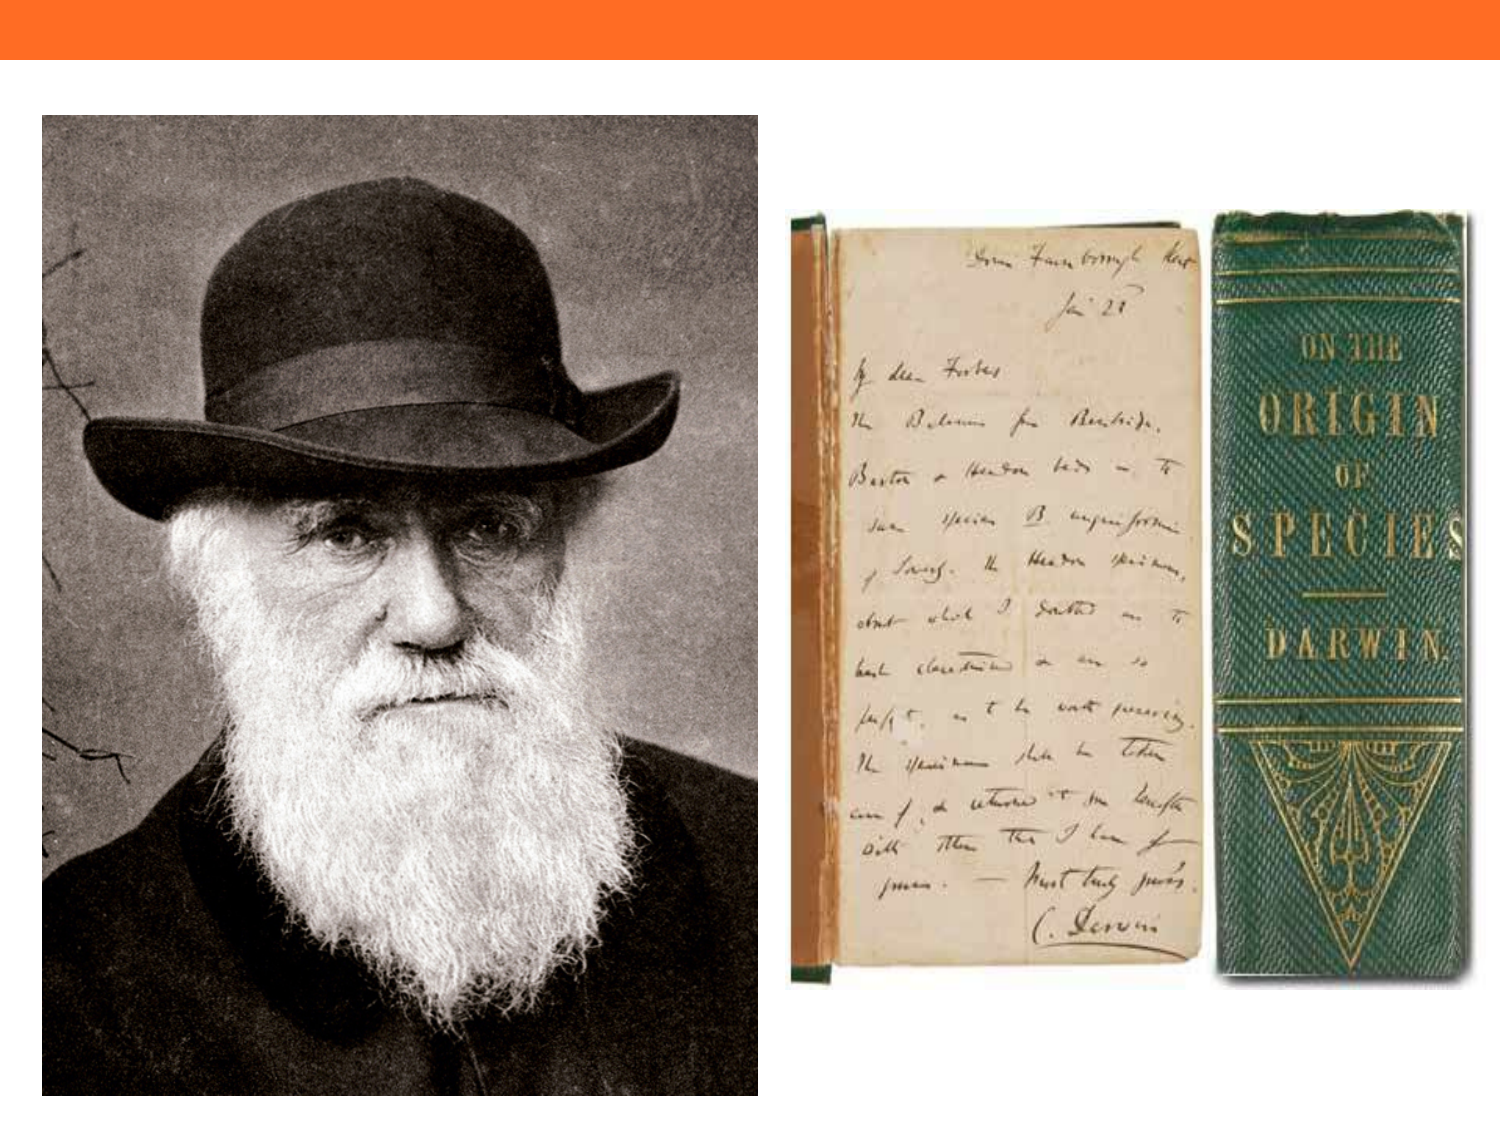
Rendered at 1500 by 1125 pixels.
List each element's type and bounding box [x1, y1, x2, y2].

picture [42, 115, 758, 1096]
picture [785, 209, 1500, 991]
